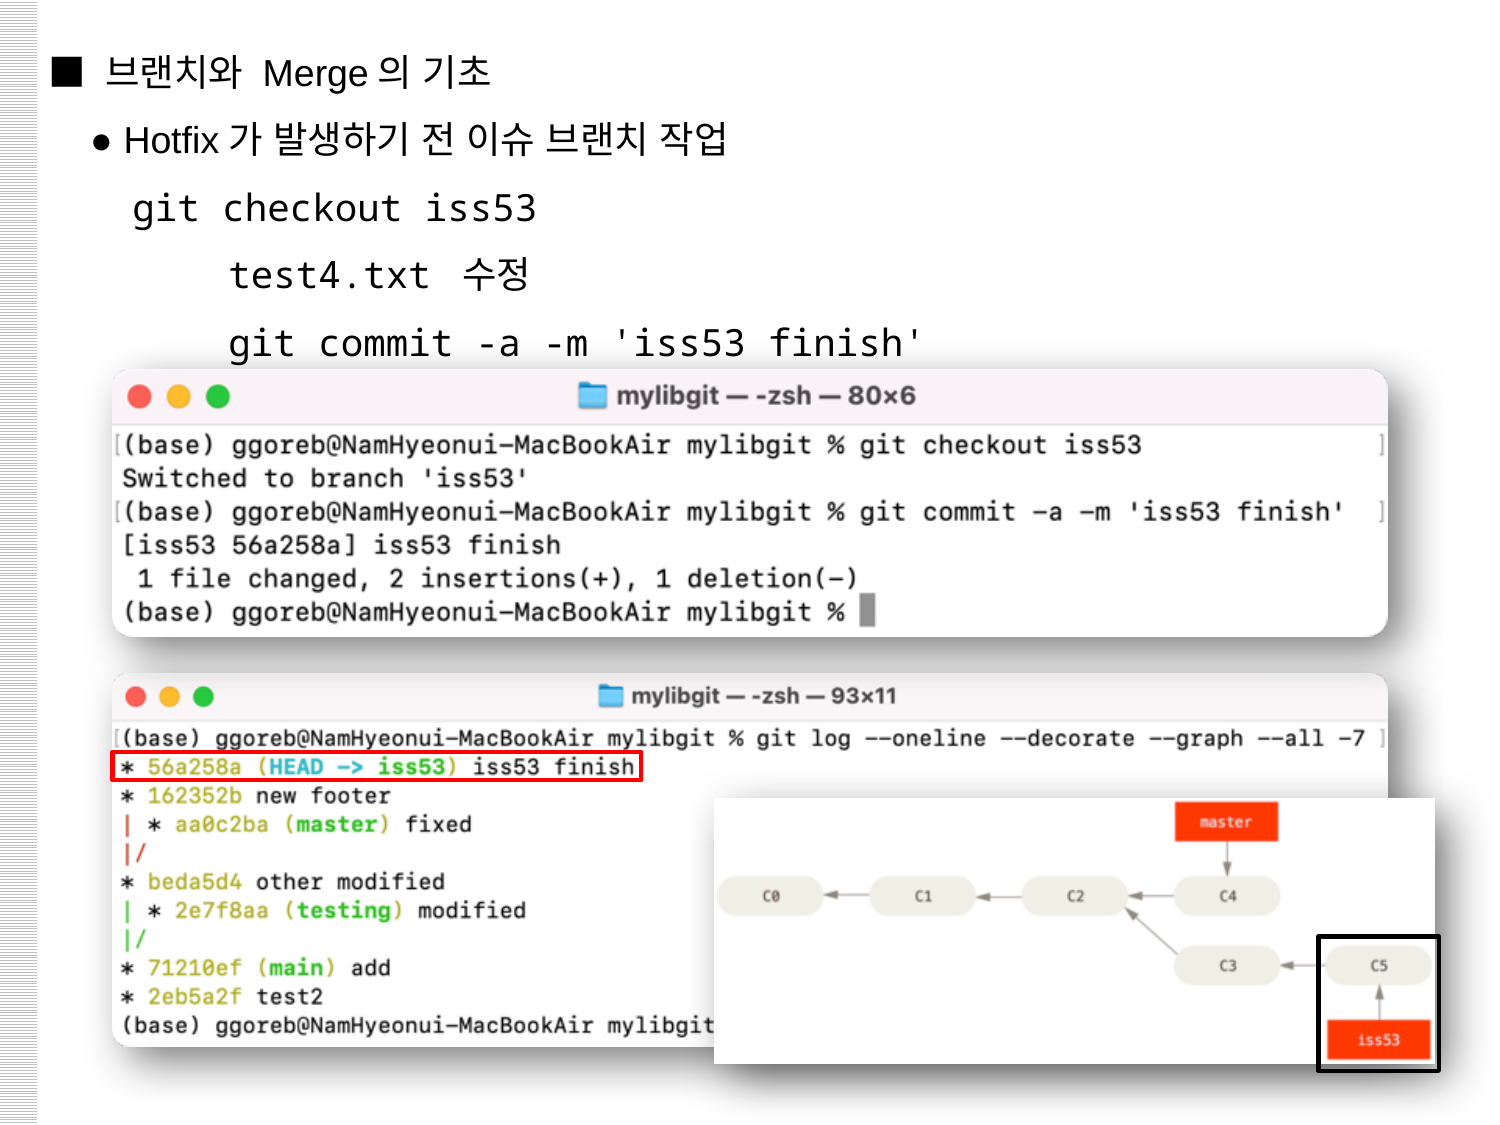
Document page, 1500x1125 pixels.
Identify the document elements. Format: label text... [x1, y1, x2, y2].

text_box [1316, 934, 1441, 1073]
picture [112, 672, 1435, 1064]
text_box ■ 브랜치와 Merge의 기초 ● Hotfix가 발생하기 전 이슈 브랜치 작업 git checkout iss53 test4.txt 수정 git commit -a -m 'iss53 finish' [33, 19, 941, 372]
picture [112, 369, 1388, 637]
